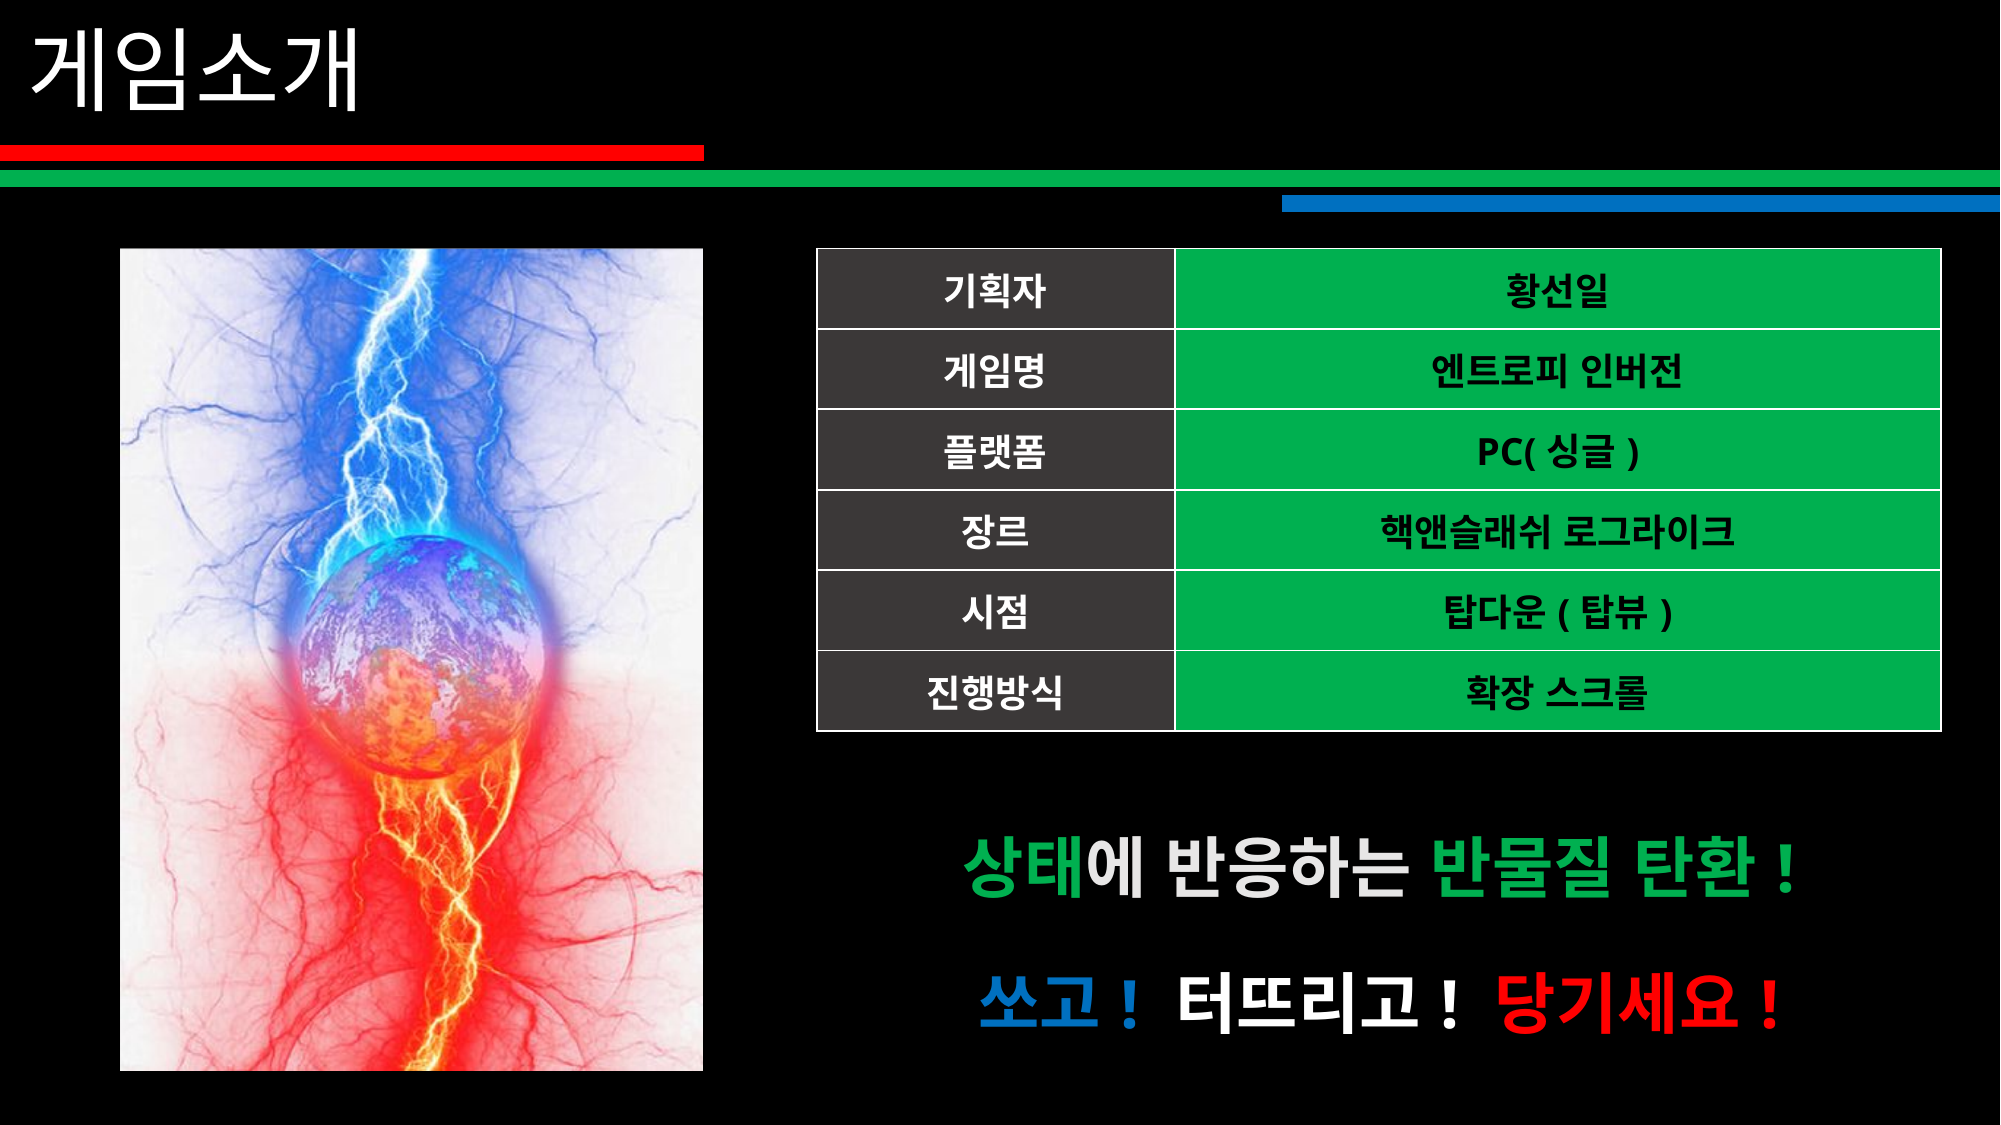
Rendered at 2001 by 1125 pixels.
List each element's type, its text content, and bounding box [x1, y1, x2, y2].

text_box [1282, 195, 2000, 212]
table_header 황선일 [1176, 249, 1940, 328]
table_cell 확장 스크롤 [1176, 651, 1940, 730]
table_cell 진행방식 [823, 651, 1174, 730]
title 게임소개 [11, 0, 1737, 170]
table_cell 시점 [823, 571, 1174, 650]
table_cell 탑다운(탑뷰) [1176, 571, 1940, 650]
picture [0, 249, 823, 1071]
text_box 쏘고! 터뜨리고! 당기세요! [744, 893, 2000, 1111]
table_cell 핵앤슬래쉬 로그라이크 [1176, 491, 1940, 569]
text_box [0, 145, 704, 161]
table_cell PC(싱글) [1176, 410, 1940, 489]
table_header 기획자 [818, 249, 1174, 328]
table_cell 게임명 [818, 330, 1174, 408]
table_cell 엔트로피 인버전 [1176, 330, 1940, 408]
table_cell 장르 [823, 491, 1174, 569]
text_box [0, 170, 2000, 187]
text_box 상태에 반응하는 반물질 탄환! [791, 758, 1967, 976]
table_cell 플랫폼 [823, 410, 1174, 489]
